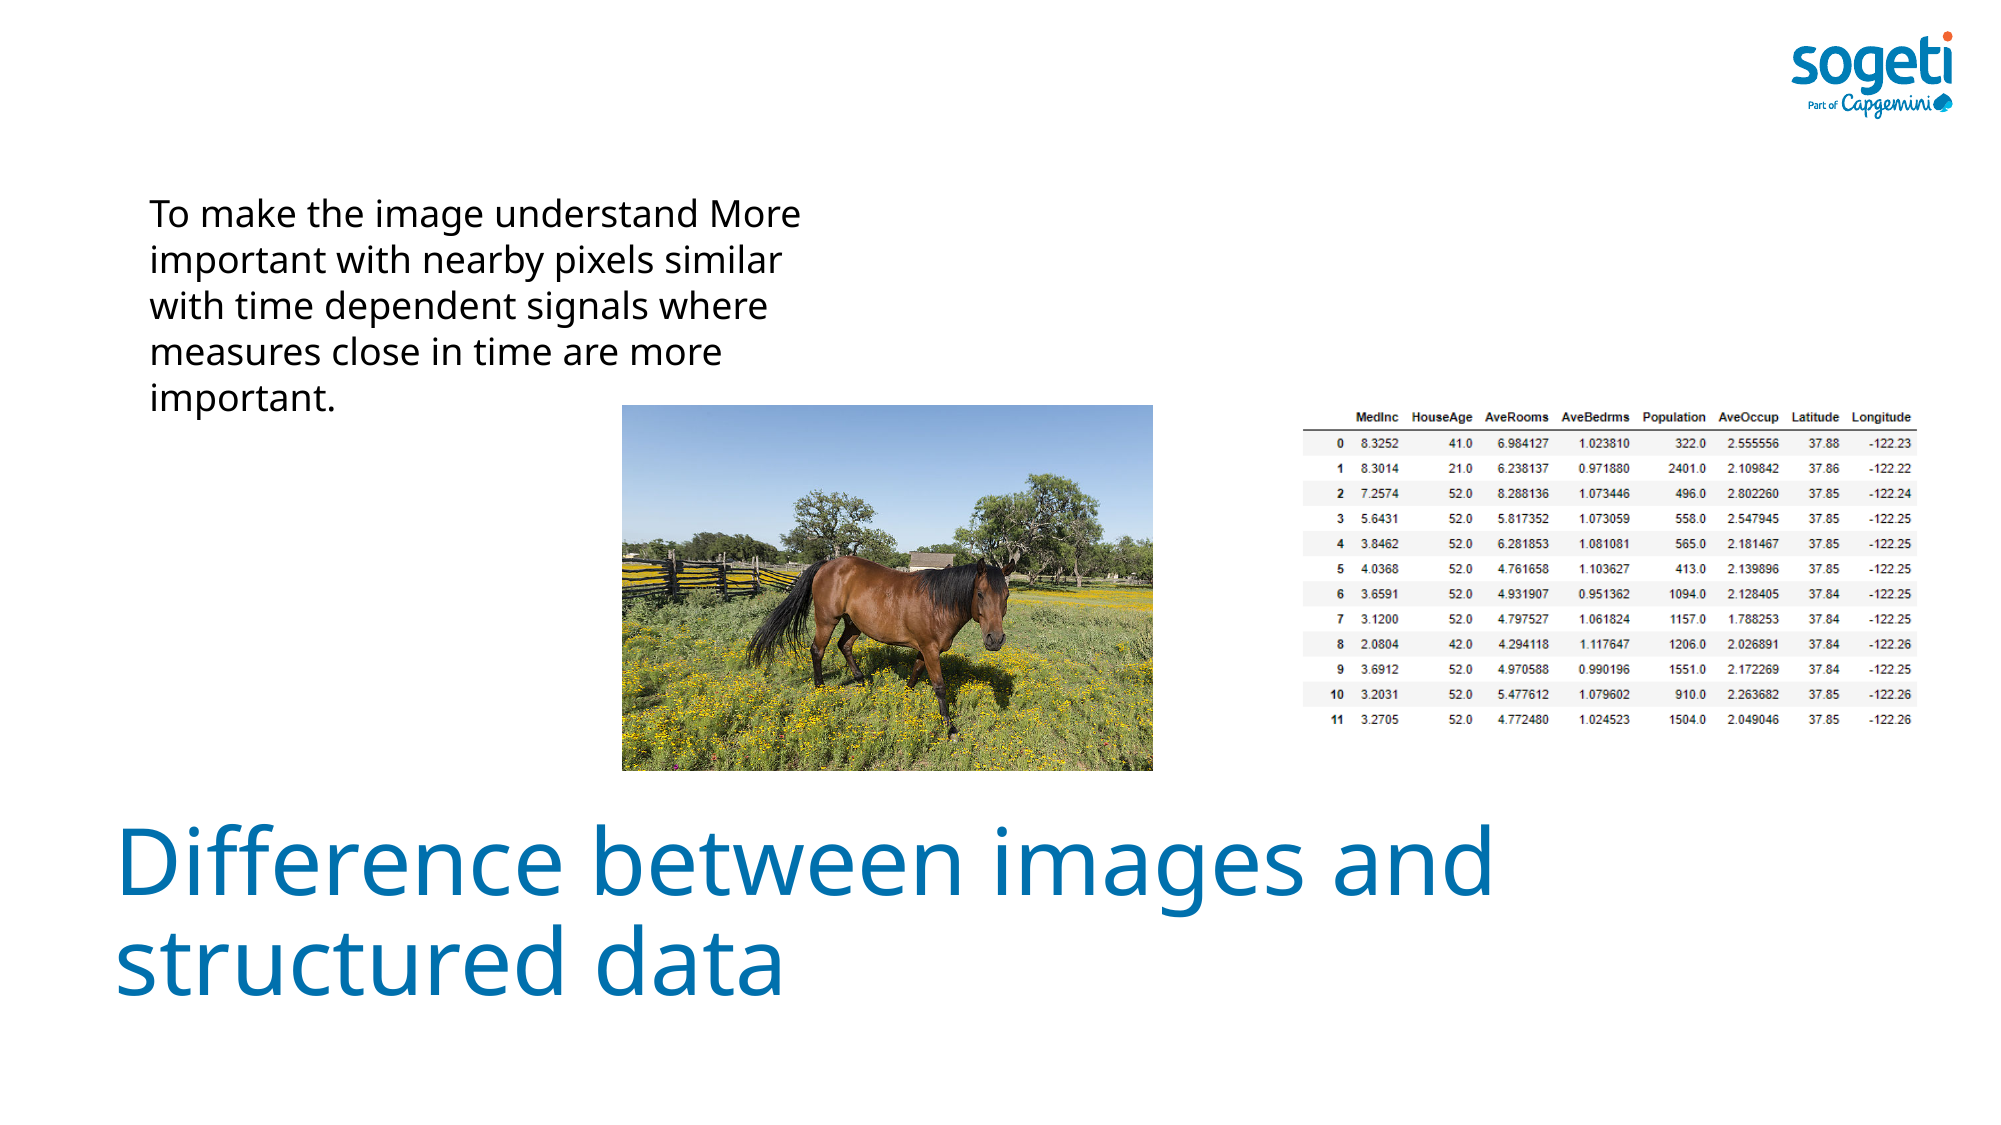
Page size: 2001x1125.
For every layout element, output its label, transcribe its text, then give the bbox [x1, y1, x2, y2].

text_box To make the image understand More important with nearby pixels similar with time dependent signals where measures close in time are more important. [149, 189, 812, 541]
title Difference between images and structured data [99, 807, 1892, 1024]
picture [621, 405, 1153, 771]
picture [1294, 393, 1925, 732]
